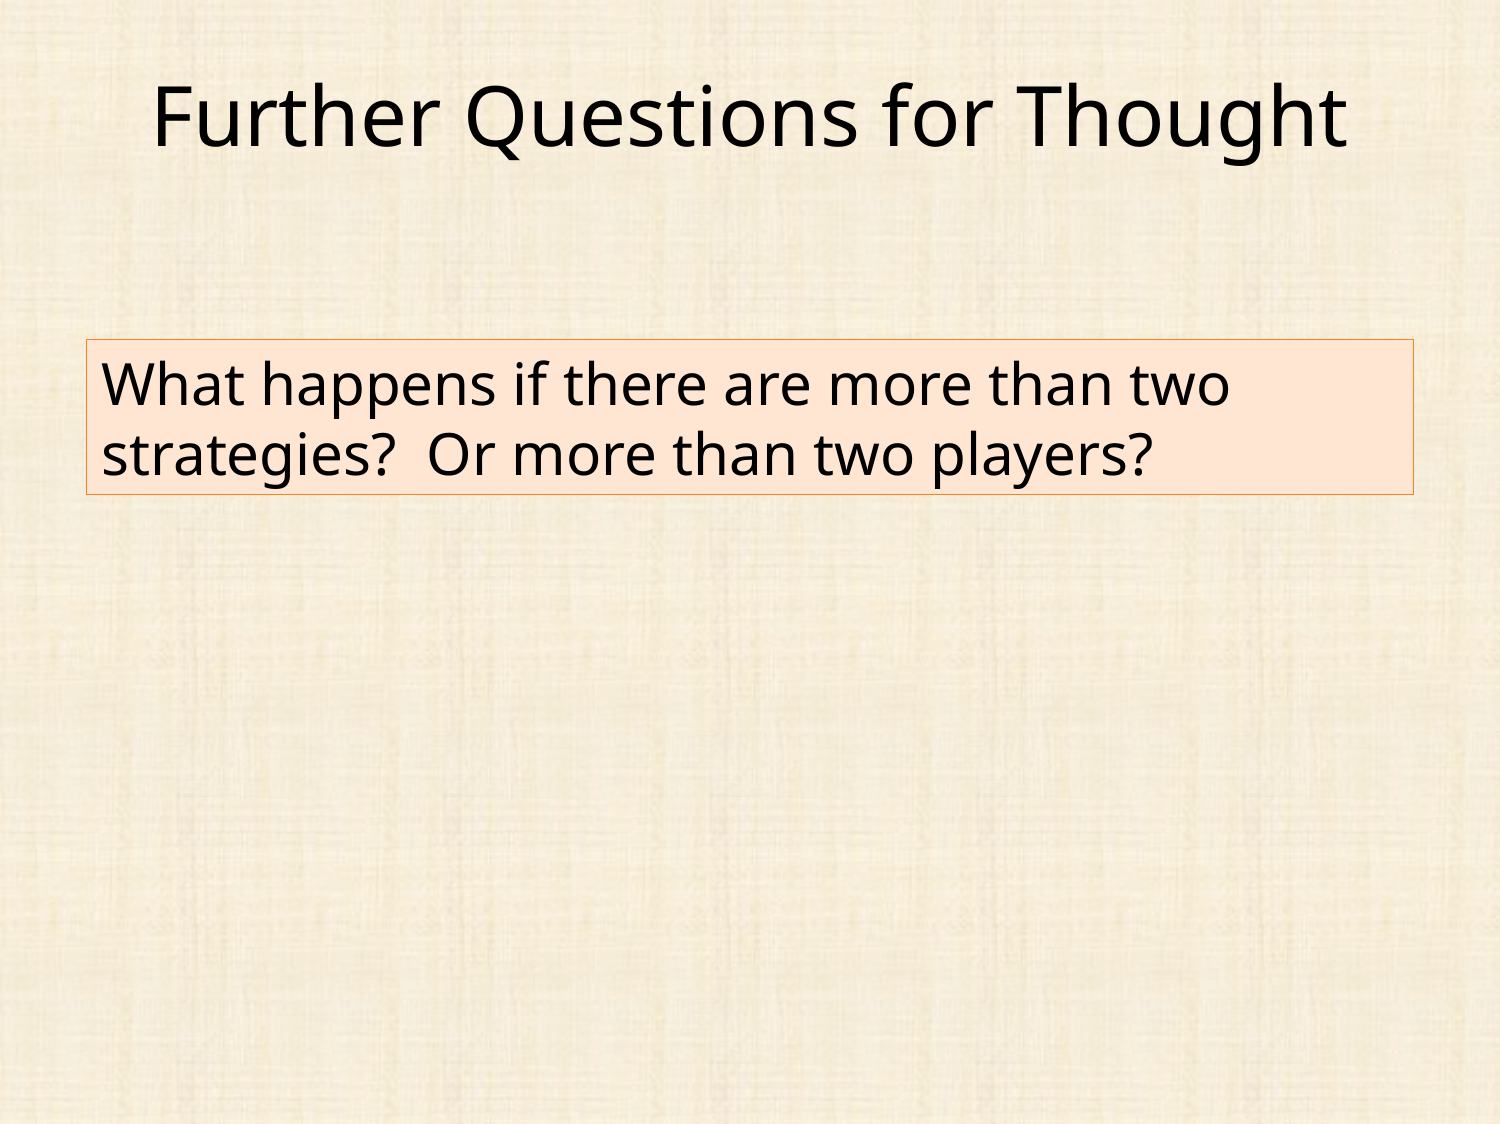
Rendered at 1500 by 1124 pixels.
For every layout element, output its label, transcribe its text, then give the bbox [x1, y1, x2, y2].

text_box What happens if there are more than two strategies? Or more than two players? [86, 339, 1414, 495]
title Further Questions for Thought [109, 51, 1391, 175]
